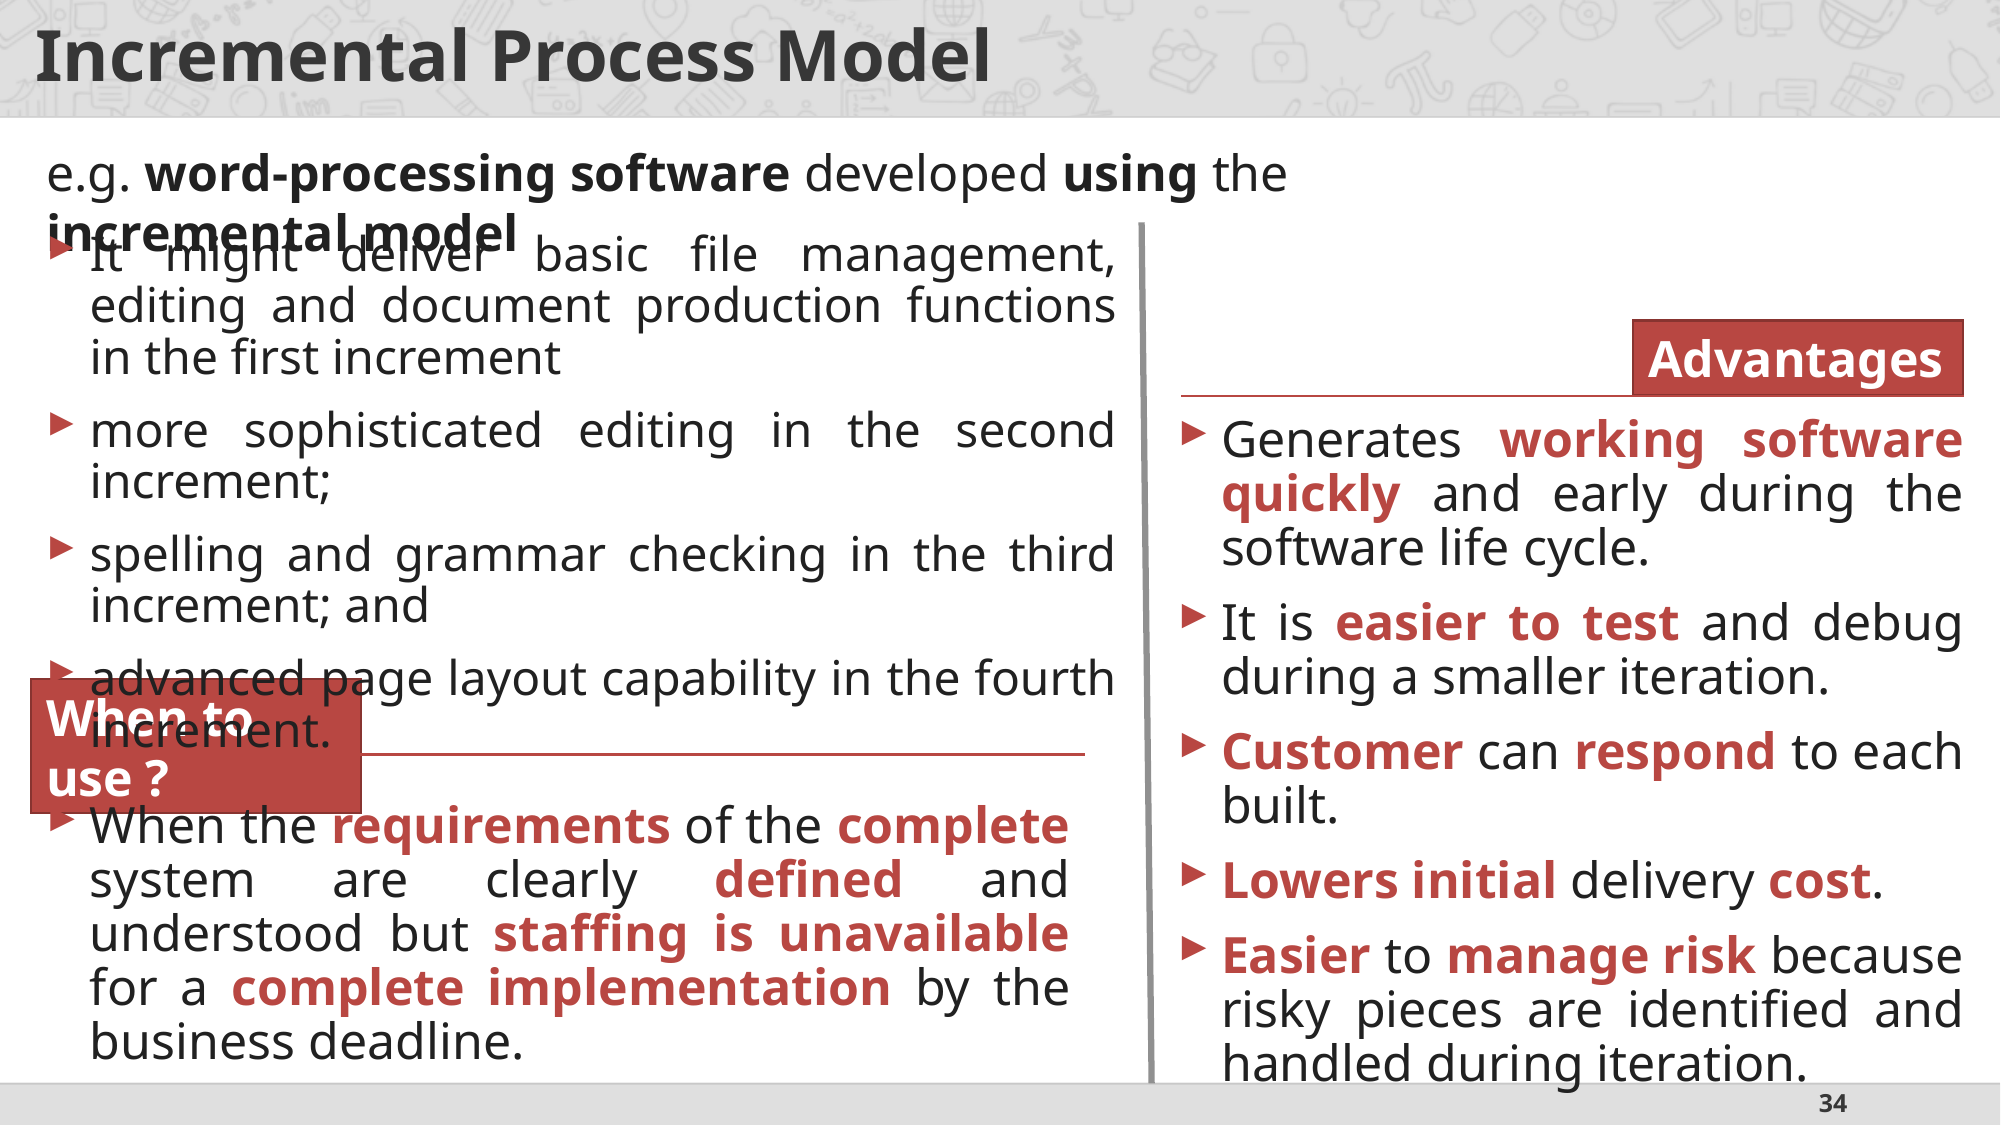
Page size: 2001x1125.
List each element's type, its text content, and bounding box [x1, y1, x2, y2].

text_box When to use ? [30, 678, 362, 814]
text_box e.g. word-processing software developed using the incremental model [31, 134, 1559, 270]
text_box When the requirements of the complete system are clearly defined and understood but staffing is unavailable for a complete implementation by the business deadline. [31, 792, 1086, 1042]
text_box Generates working software quickly and early during the software life cycle. It is easier to test and debug during a smaller iteration. Customer can respond to each built. Lowers initial delivery cost. Easier to manage risk because risky pieces are identified and handled during iteration. [1162, 407, 1980, 1063]
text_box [1141, 222, 1152, 1084]
text_box It might deliver basic file management, editing and document production functions in the first increment more sophisticated editing in the second increment; spelling and grammar checking in the third increment; and advanced page layout capability in the fourth increment. [31, 222, 1134, 653]
text_box Advantages [1632, 319, 1964, 395]
title Incremental Process Model [0, 0, 2000, 117]
